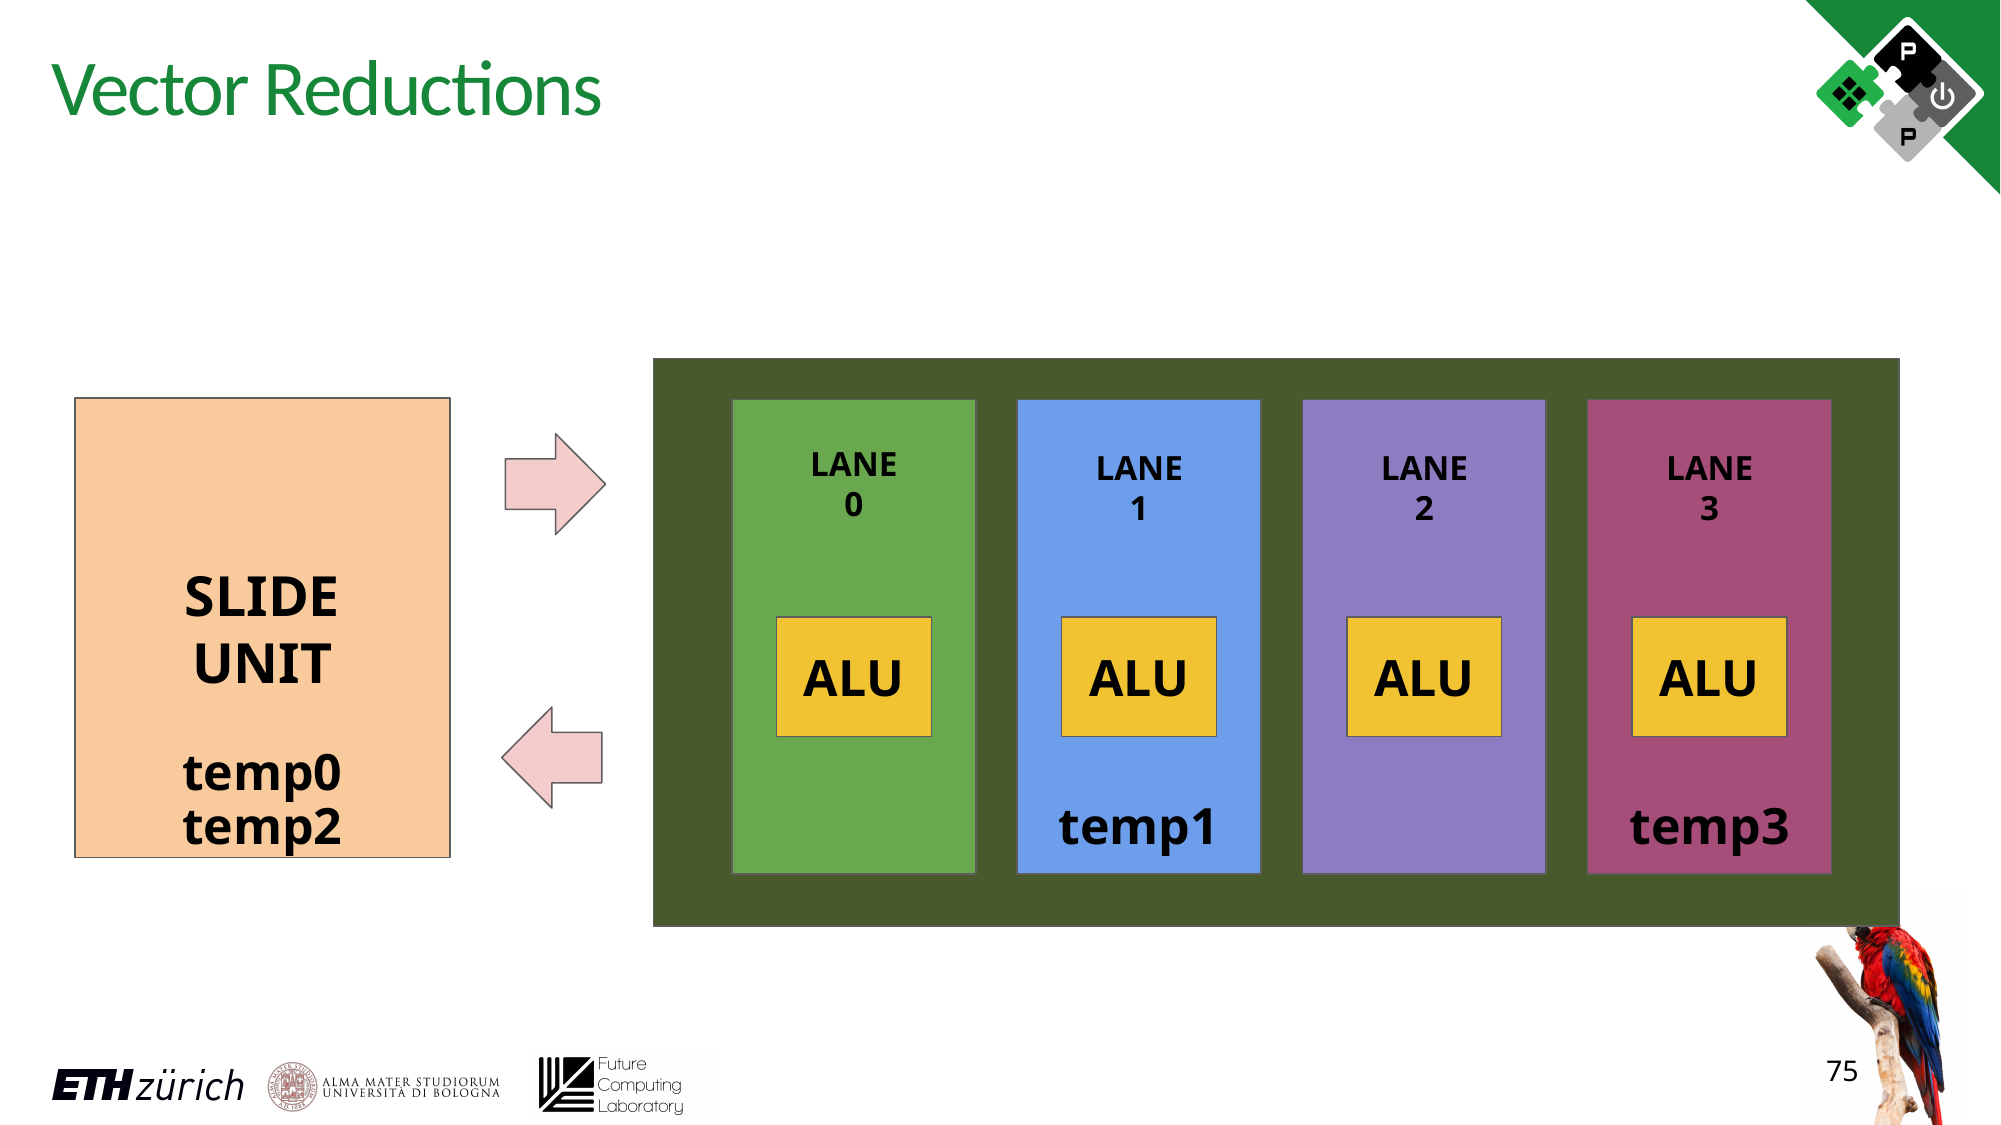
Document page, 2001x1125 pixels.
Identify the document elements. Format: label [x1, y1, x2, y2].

picture [1815, 24, 1977, 163]
picture [533, 1051, 716, 1119]
title [51, 29, 1802, 138]
picture [322, 1074, 500, 1097]
slide_number [1813, 1034, 1872, 1111]
picture [266, 1062, 319, 1113]
text_box [653, 358, 1900, 926]
text_box [505, 433, 606, 535]
text_box [501, 707, 602, 809]
text_box [74, 397, 450, 875]
picture [1805, 889, 1964, 1125]
picture [51, 1069, 244, 1101]
